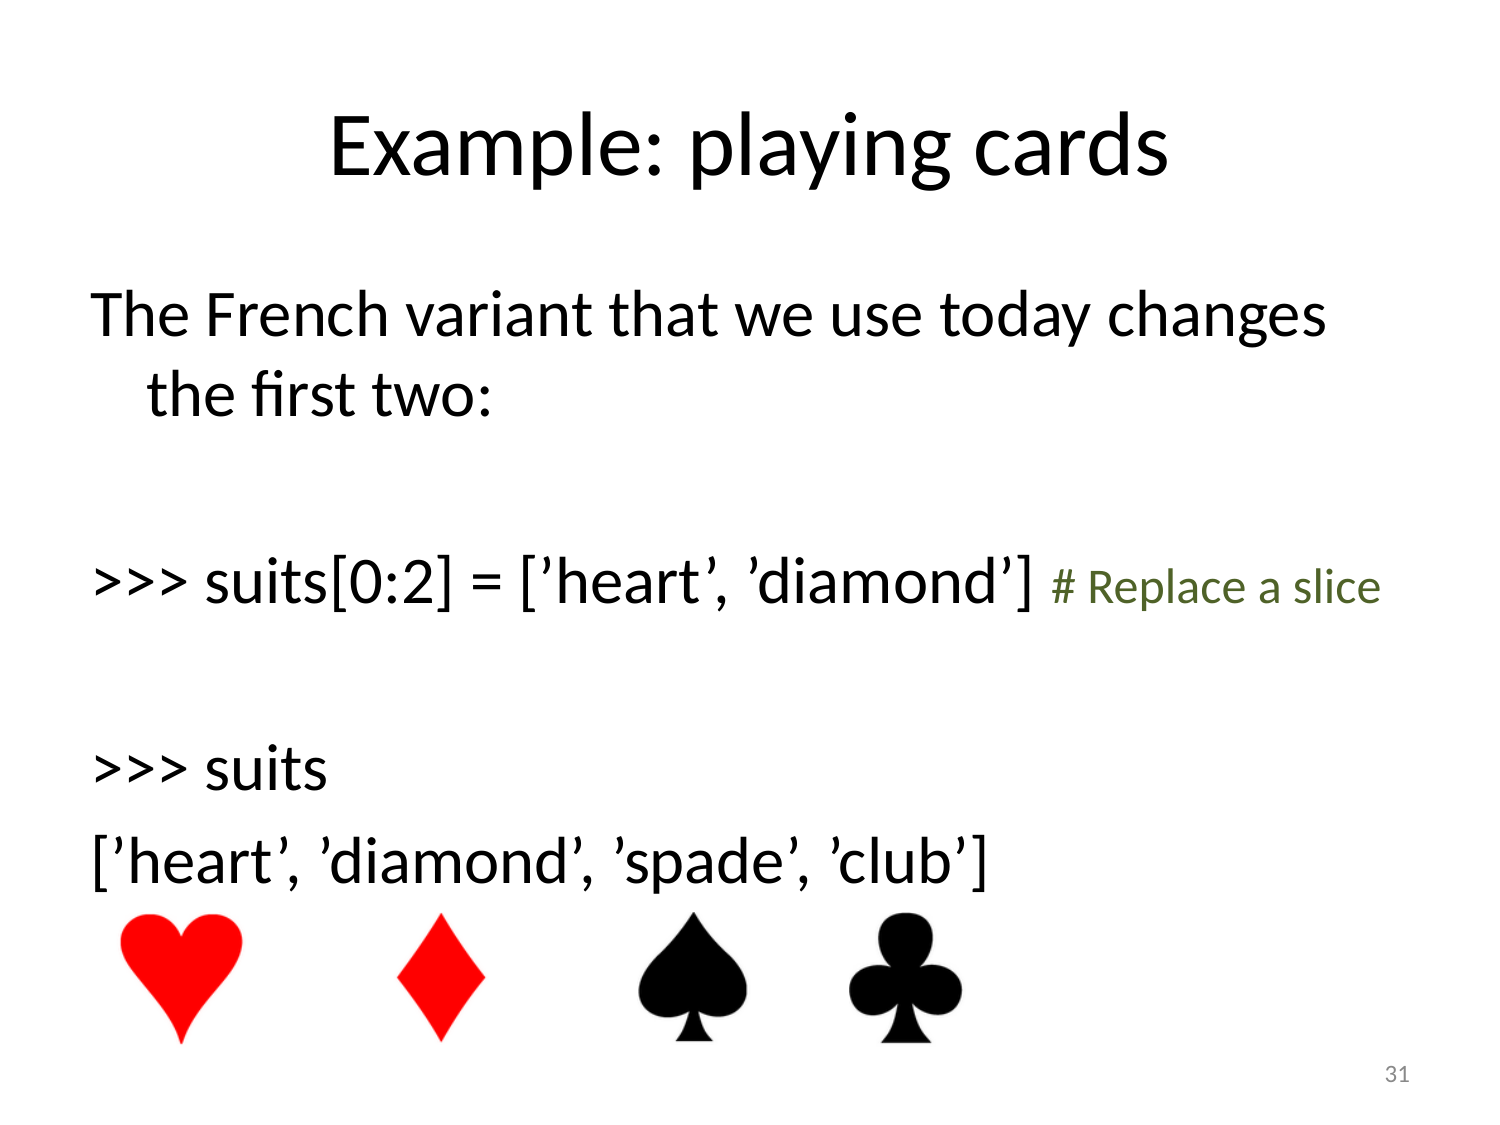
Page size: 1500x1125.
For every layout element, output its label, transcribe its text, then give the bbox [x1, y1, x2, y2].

picture [637, 912, 754, 1046]
list The French variant that we use today changes the first two: >>> suits[0:2] = [’heart’, ’diamond’] # Replace a slice >>> suits [’heart’, ’diamond’, ’spade’, ’club’] [74, 262, 1426, 1006]
slide_number 31 [1074, 1042, 1425, 1103]
picture [112, 912, 252, 1048]
title Example: playing cards [74, 44, 1426, 233]
picture [849, 912, 972, 1052]
picture [387, 912, 499, 1051]
